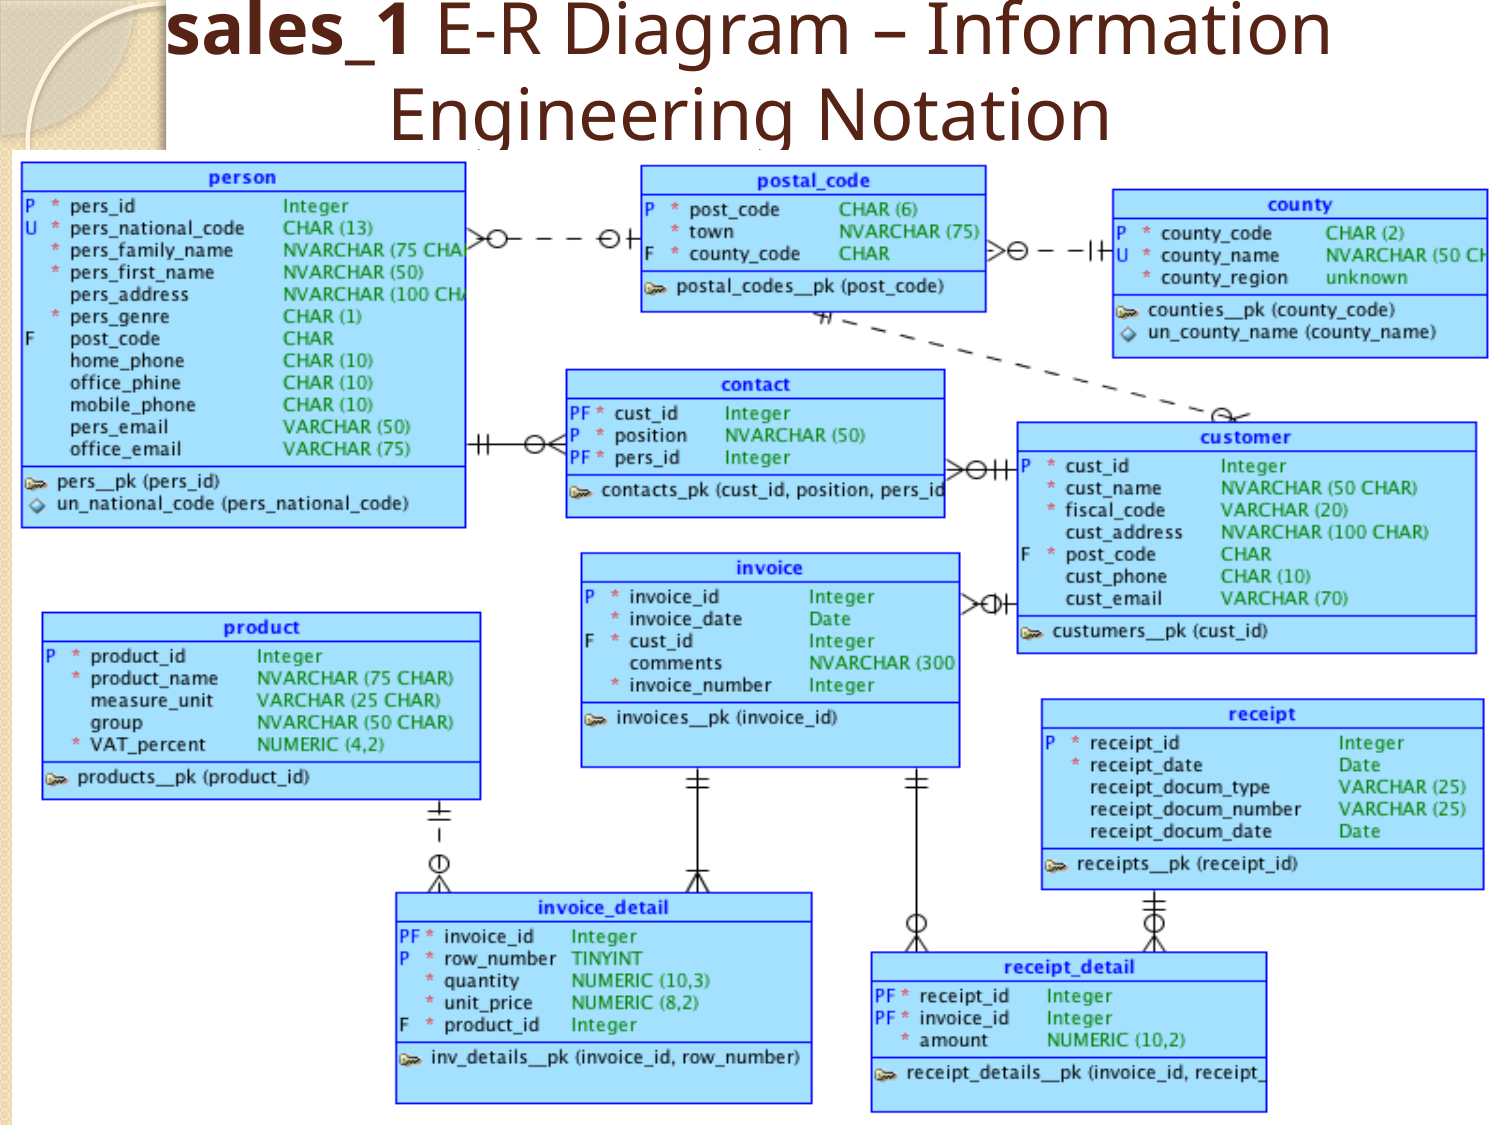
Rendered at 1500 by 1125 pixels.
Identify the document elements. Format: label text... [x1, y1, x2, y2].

picture [12, 150, 1500, 1125]
title sales_1 E-R Diagram – Information Engineering Notation [0, 0, 1500, 163]
